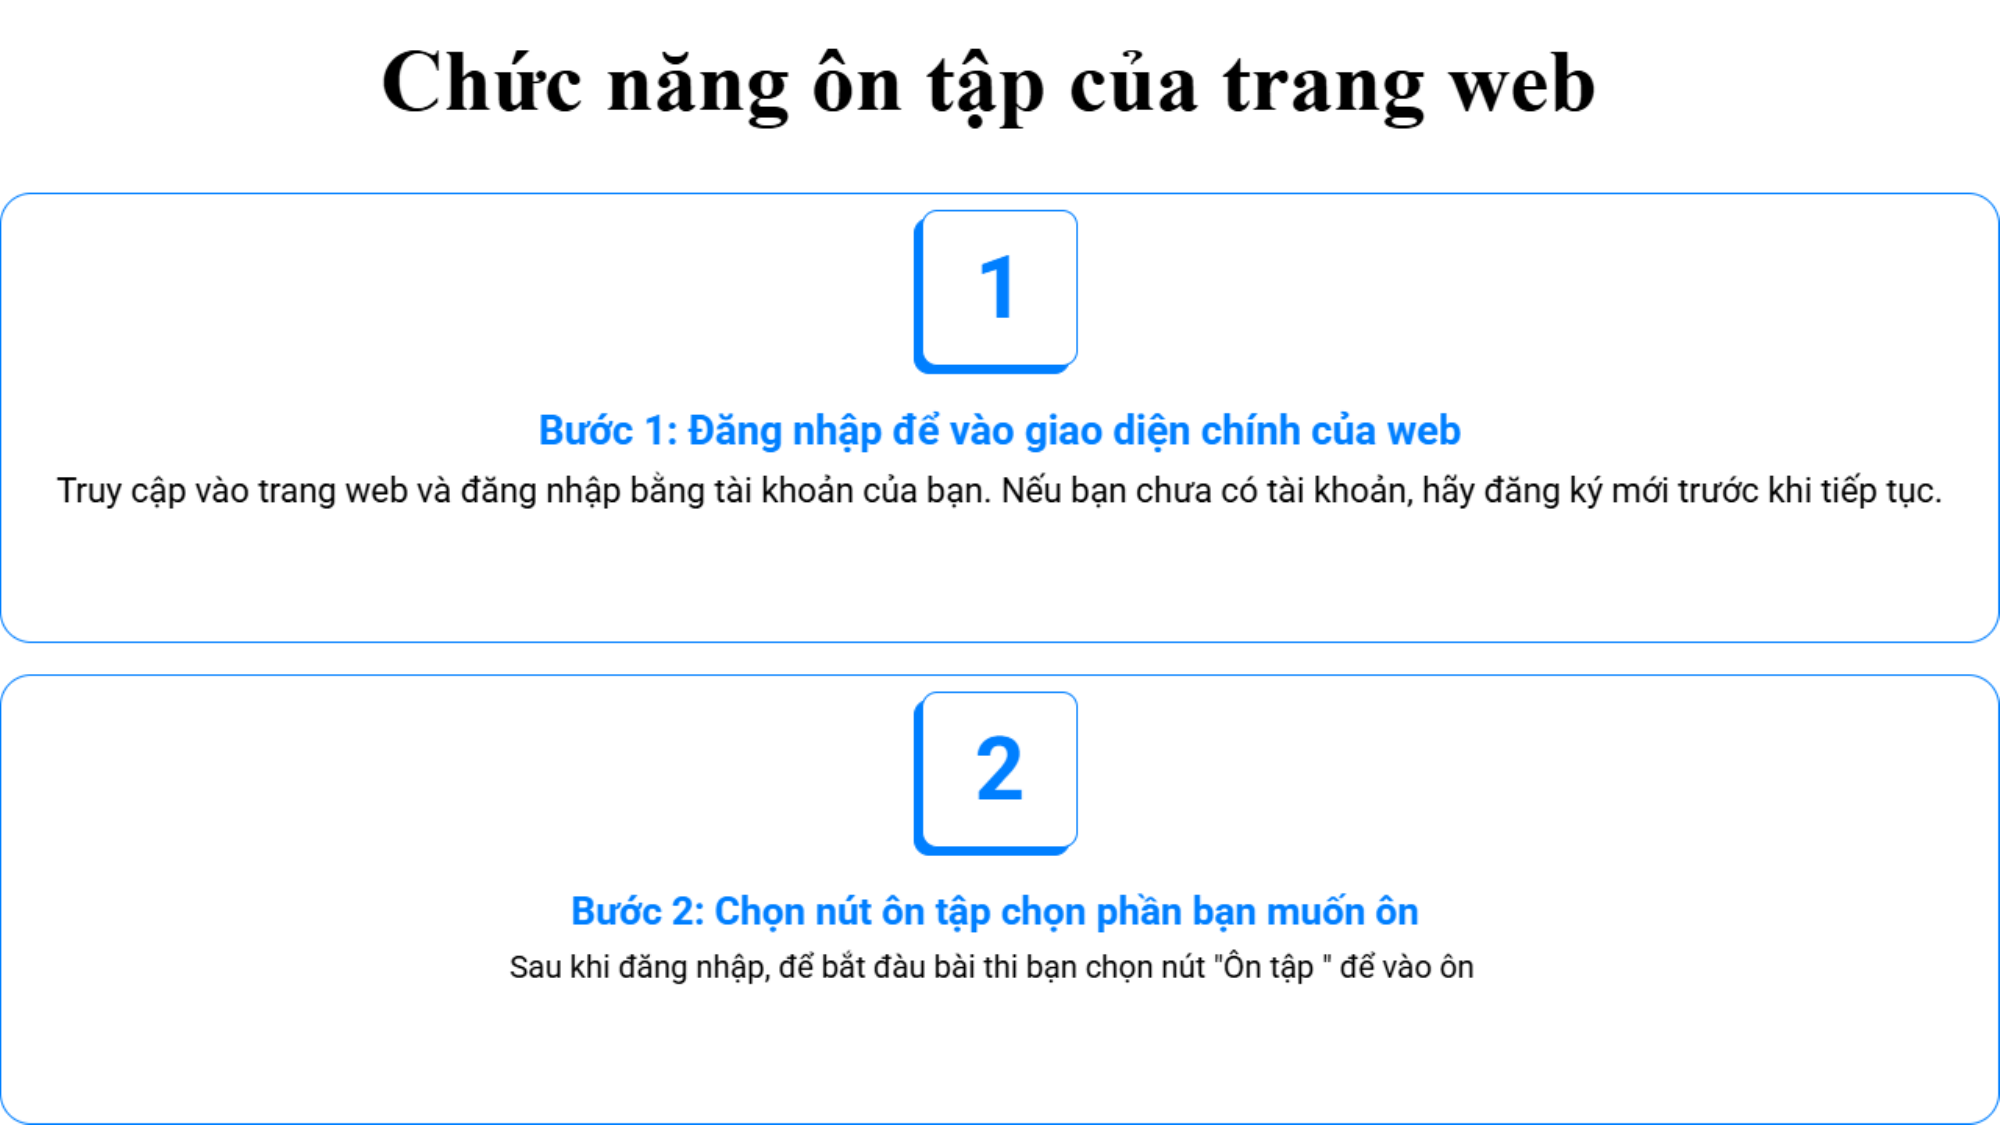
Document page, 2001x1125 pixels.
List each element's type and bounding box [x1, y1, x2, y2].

list [0, 0, 2000, 1125]
